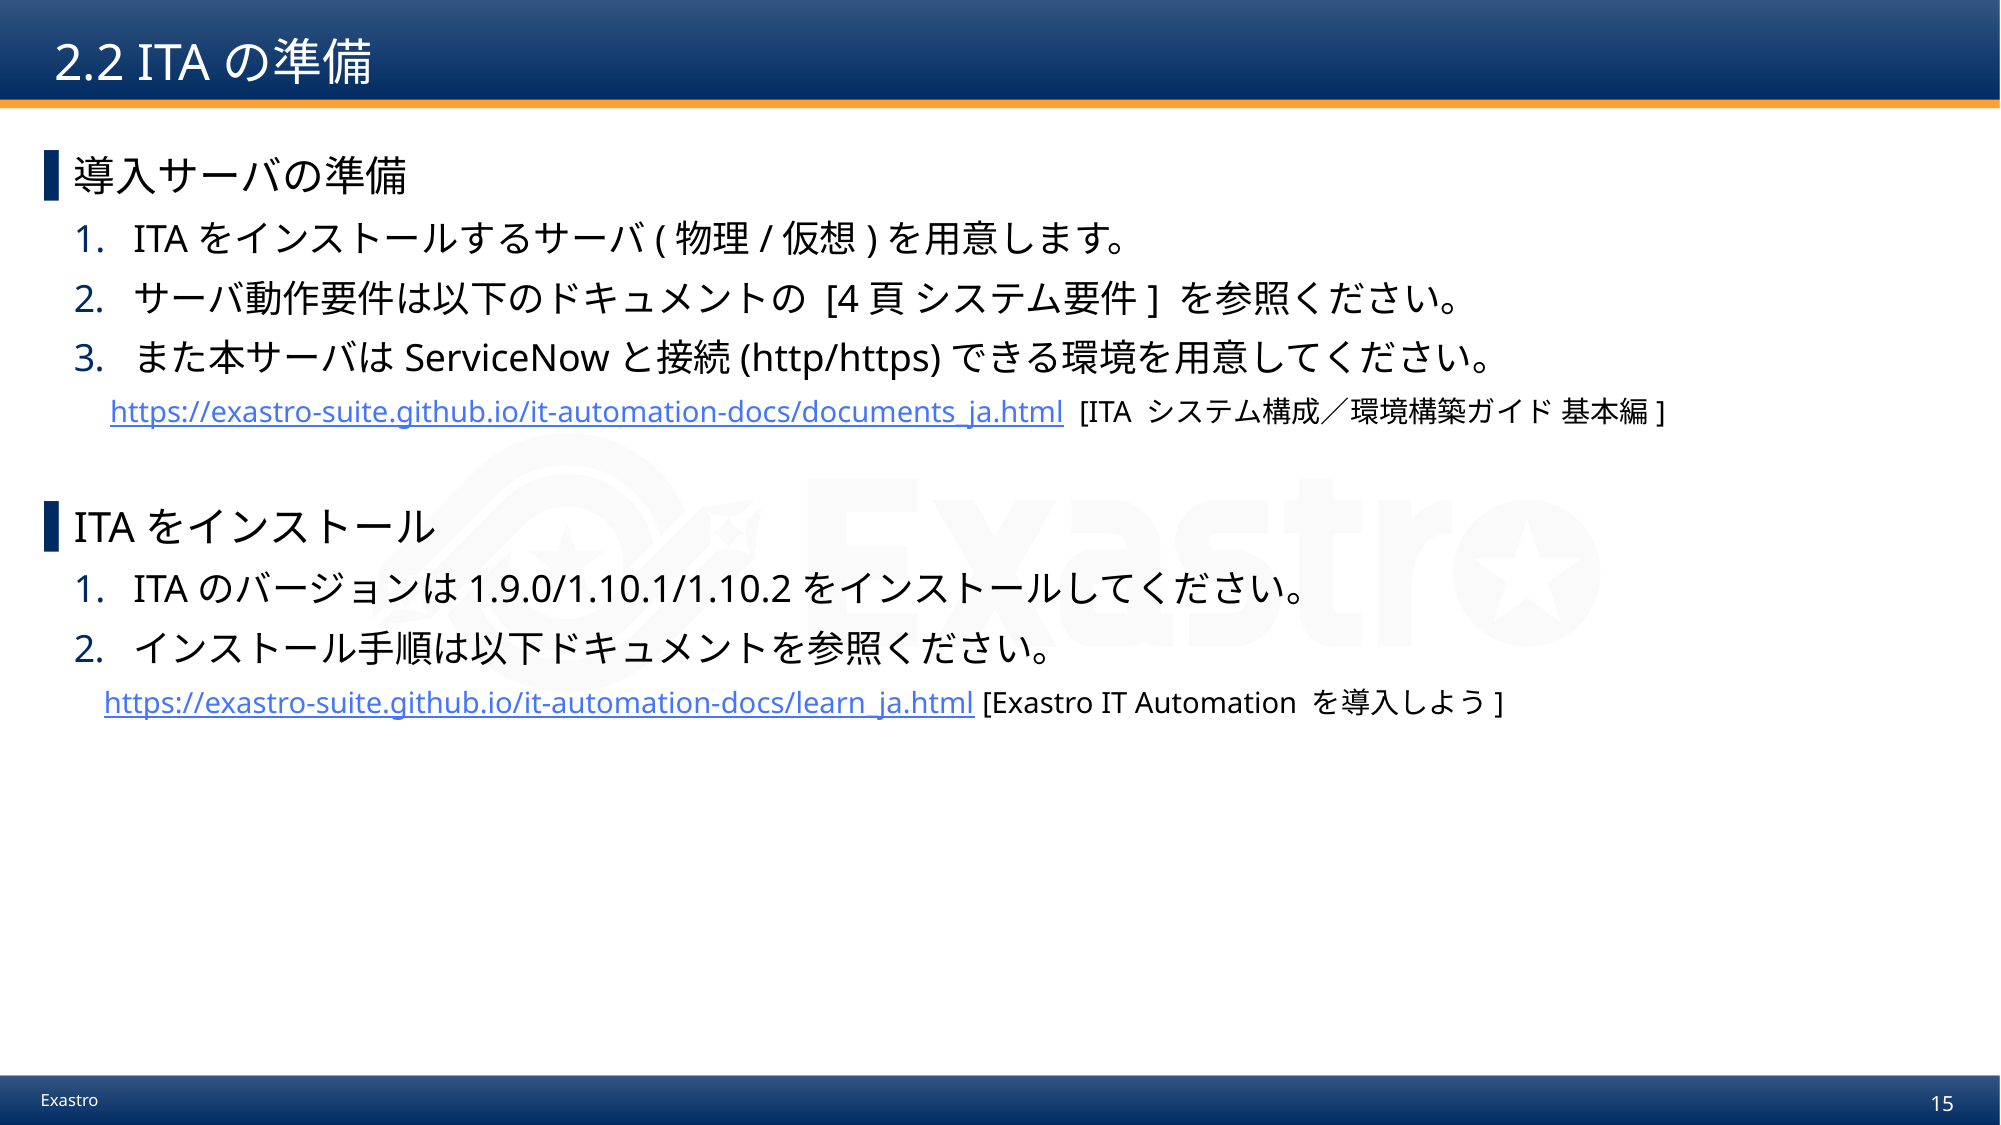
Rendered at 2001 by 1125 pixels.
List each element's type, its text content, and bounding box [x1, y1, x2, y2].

title 2.2 ITAの準備 [39, 18, 1961, 96]
list 導入サーバの準備 ITAをインストールするサーバ(物理/仮想)を用意します。 サーバ動作要件は以下のドキュメントの [4頁 システム要件] を参照ください。 また本サーバはServiceNowと接続(http/https)できる環境を用意してください。 https://exastro-suite.github.io/it-automation-docs/documents_ja.html [ITA システム構成／環境構築ガイド 基本編] ITAをインストール ITAのバージョンは1.9.0/1.10.1/1.10.2をインストールしてください。 インストール手順は以下ドキュメントを参照ください。 https://exastro-suite.github.io/it-automation-docs/learn_ja.html [Exastro IT Automation を導入しよう] [29, 137, 1961, 728]
picture [0, 0, 2000, 1125]
